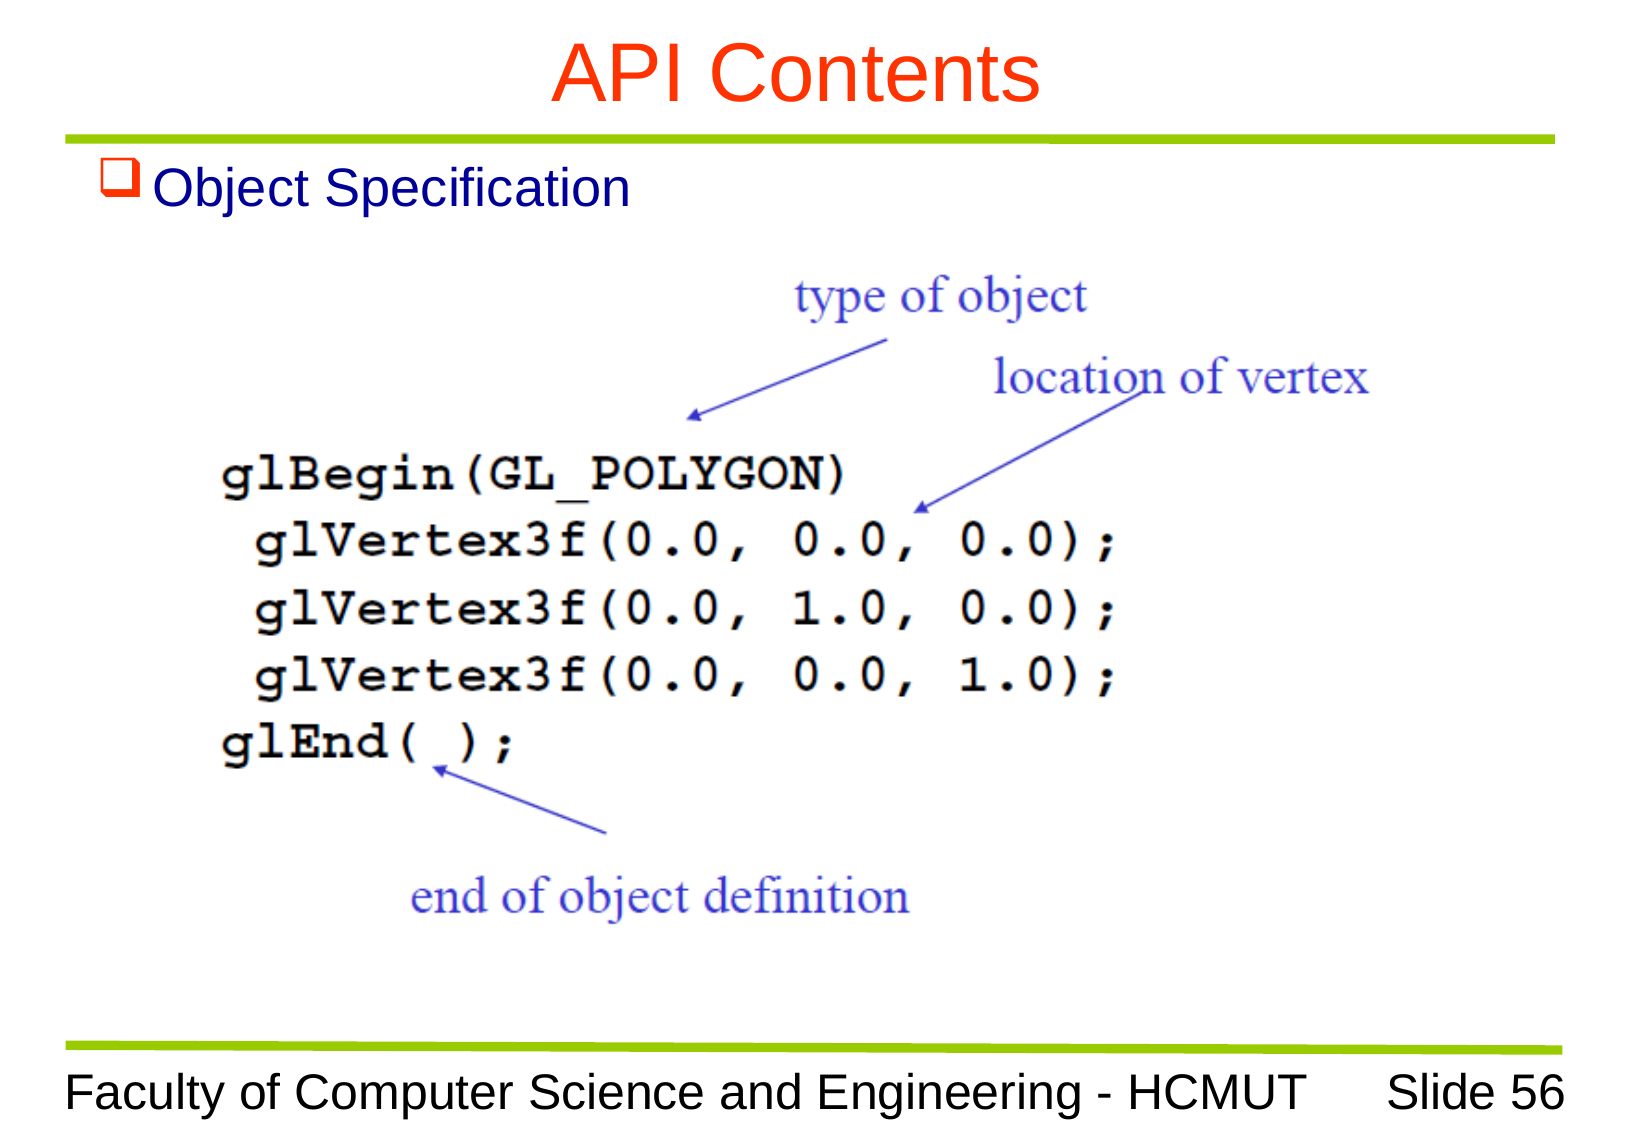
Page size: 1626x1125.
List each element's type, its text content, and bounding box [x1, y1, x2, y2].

picture [181, 255, 1413, 951]
title API Contents [50, 15, 1544, 121]
list Object Specification [81, 144, 1544, 1033]
